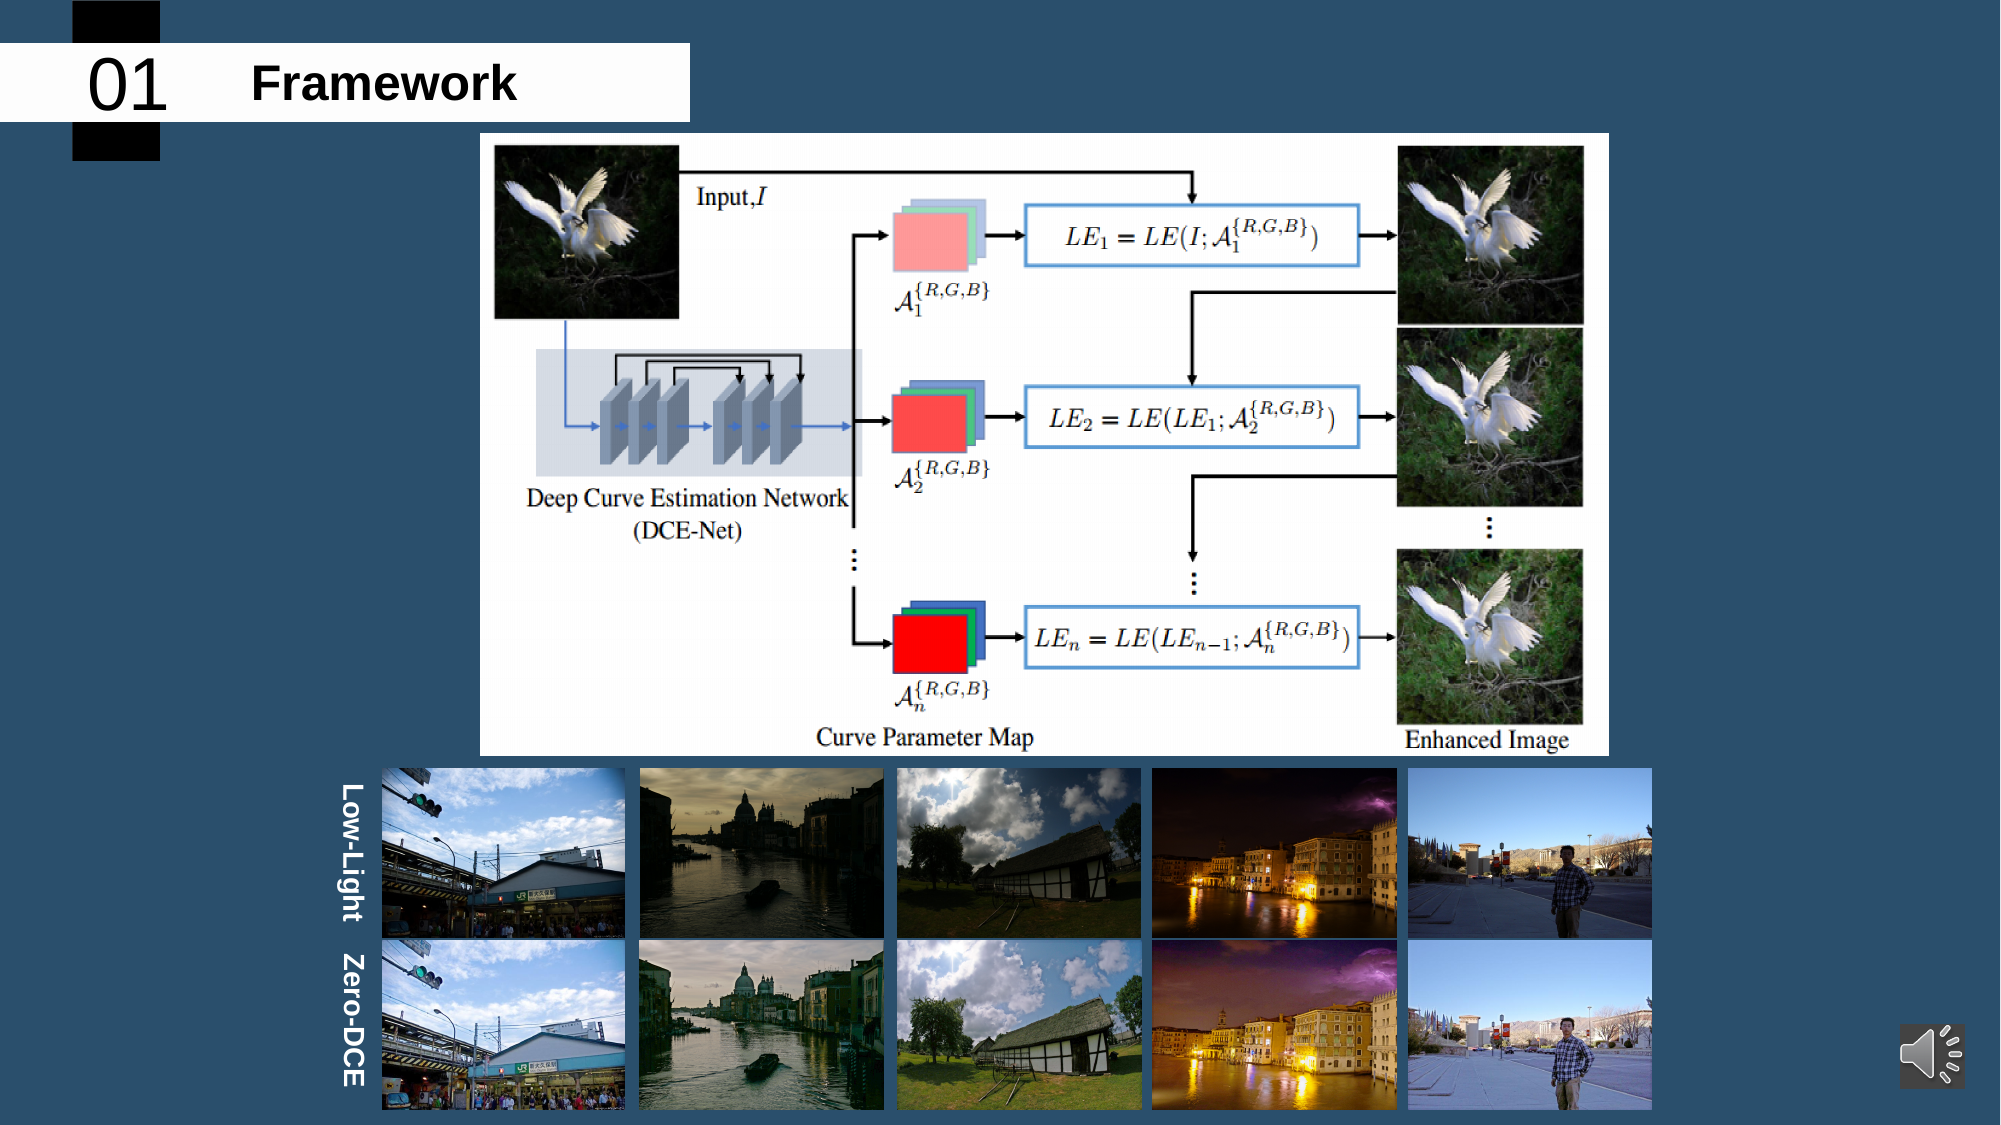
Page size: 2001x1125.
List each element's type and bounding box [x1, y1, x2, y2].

text_box [314, 745, 1652, 1112]
picture [0, 0, 2001, 1125]
text_box [0, 0, 690, 161]
